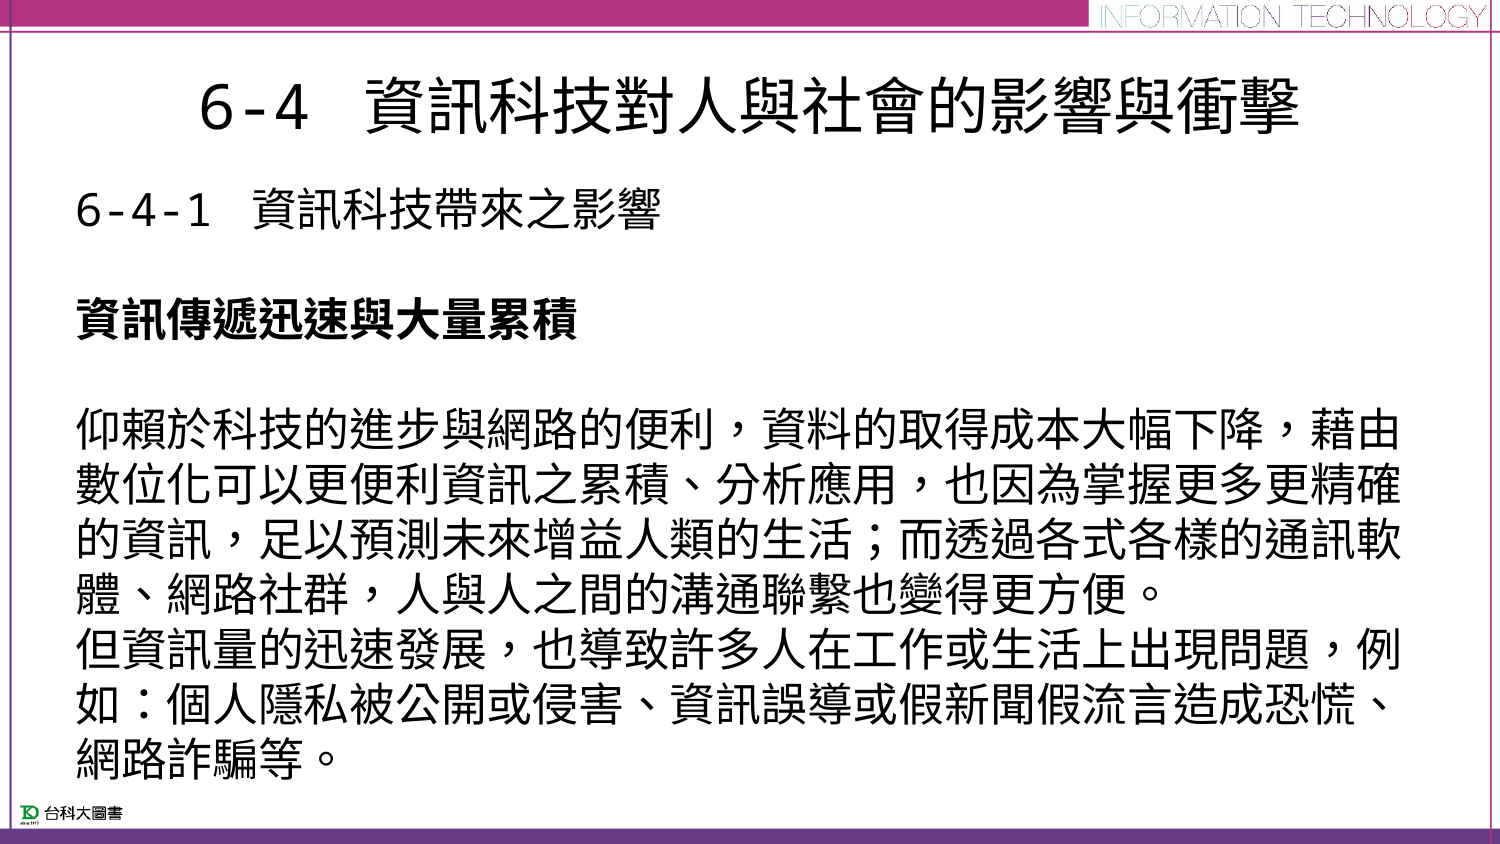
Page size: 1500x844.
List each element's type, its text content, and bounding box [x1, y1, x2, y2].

text_box 6-4-1 資訊科技帶來之影響 資訊傳遞迅速與大量累積 仰賴於科技的進步與網路的便利，資料的取得成本大幅下降，藉由數位化可以更便利資訊之累積、分析應用，也因為掌握更多更精確的資訊，足以預測未來增益人類的生活；而透過各式各樣的通訊軟體、網路社群，人與人之間的溝通聯繫也變得更方便。 但資訊量的迅速發展，也導致許多人在工作或生活上出現問題，例如：個人隱私被公開或侵害、資訊誤導或假新聞假流言造成恐慌、網路詐騙等。 [60, 173, 1431, 794]
title 6-4 資訊科技對人與社會的影響與衝擊 [75, 33, 1425, 173]
picture [0, 0, 1500, 844]
